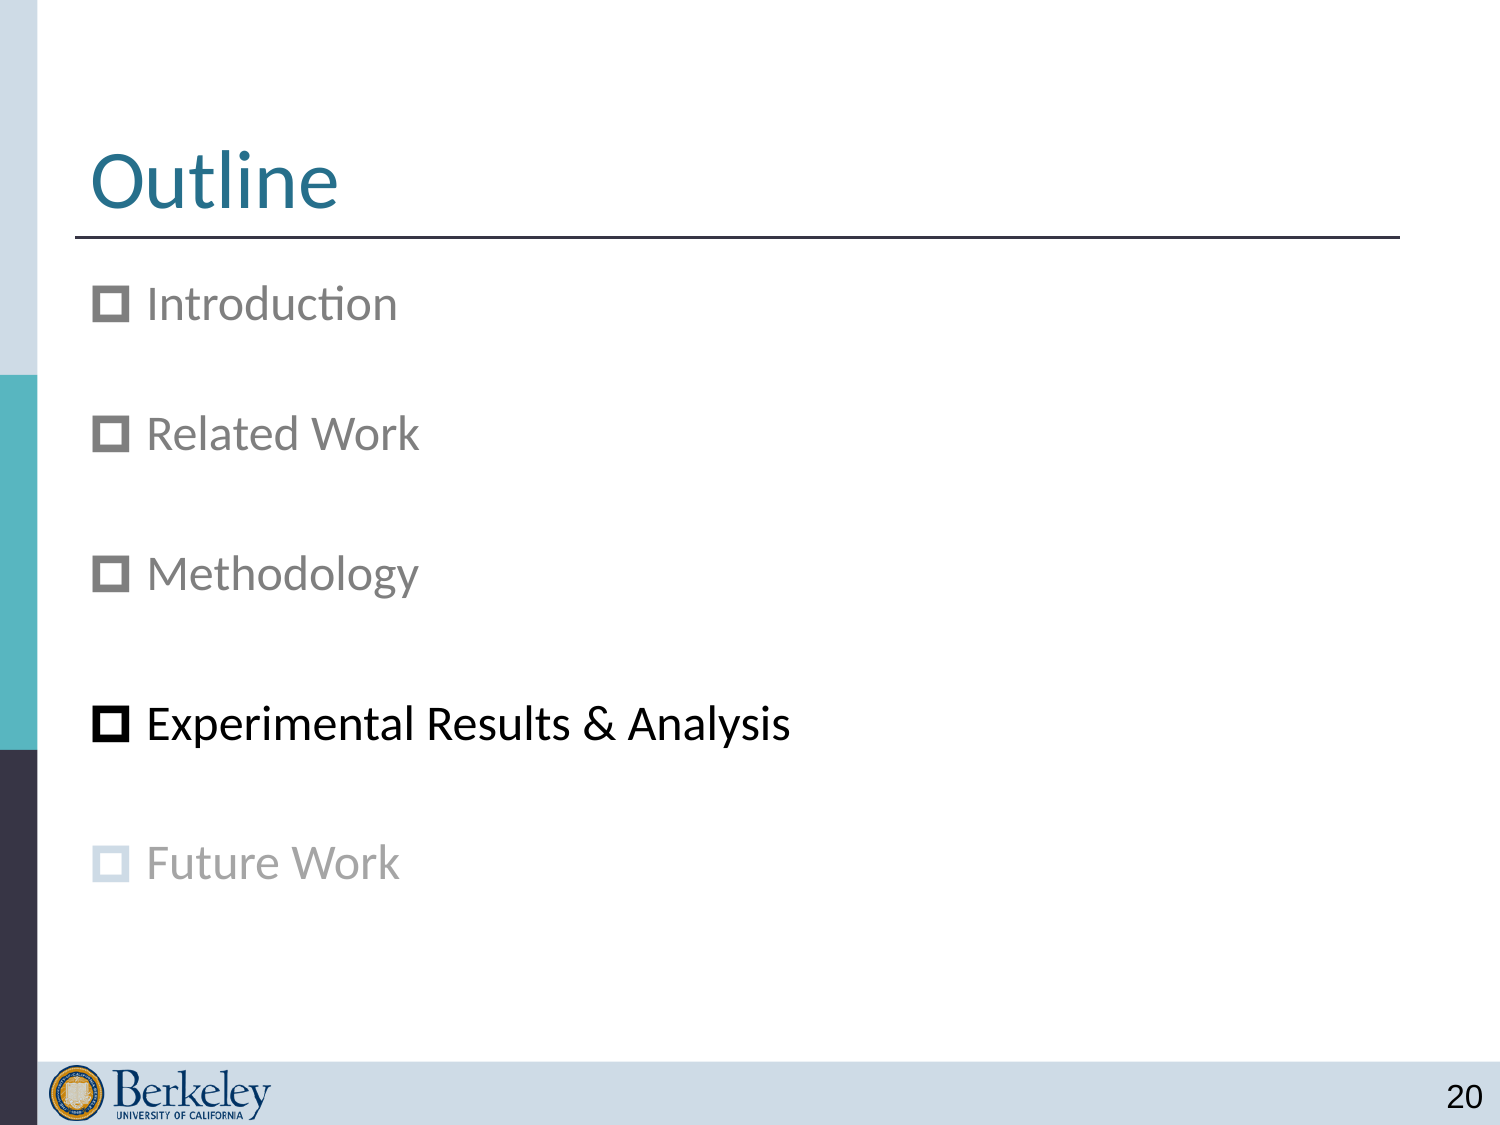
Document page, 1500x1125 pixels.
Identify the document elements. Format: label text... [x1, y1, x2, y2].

slide_number 20 [1343, 1067, 1499, 1116]
list Introduction Related Work Methodology Experimental Results & Analysis Future Work [75, 262, 1425, 1006]
title Outline [75, 45, 1425, 233]
picture [49, 1065, 274, 1121]
